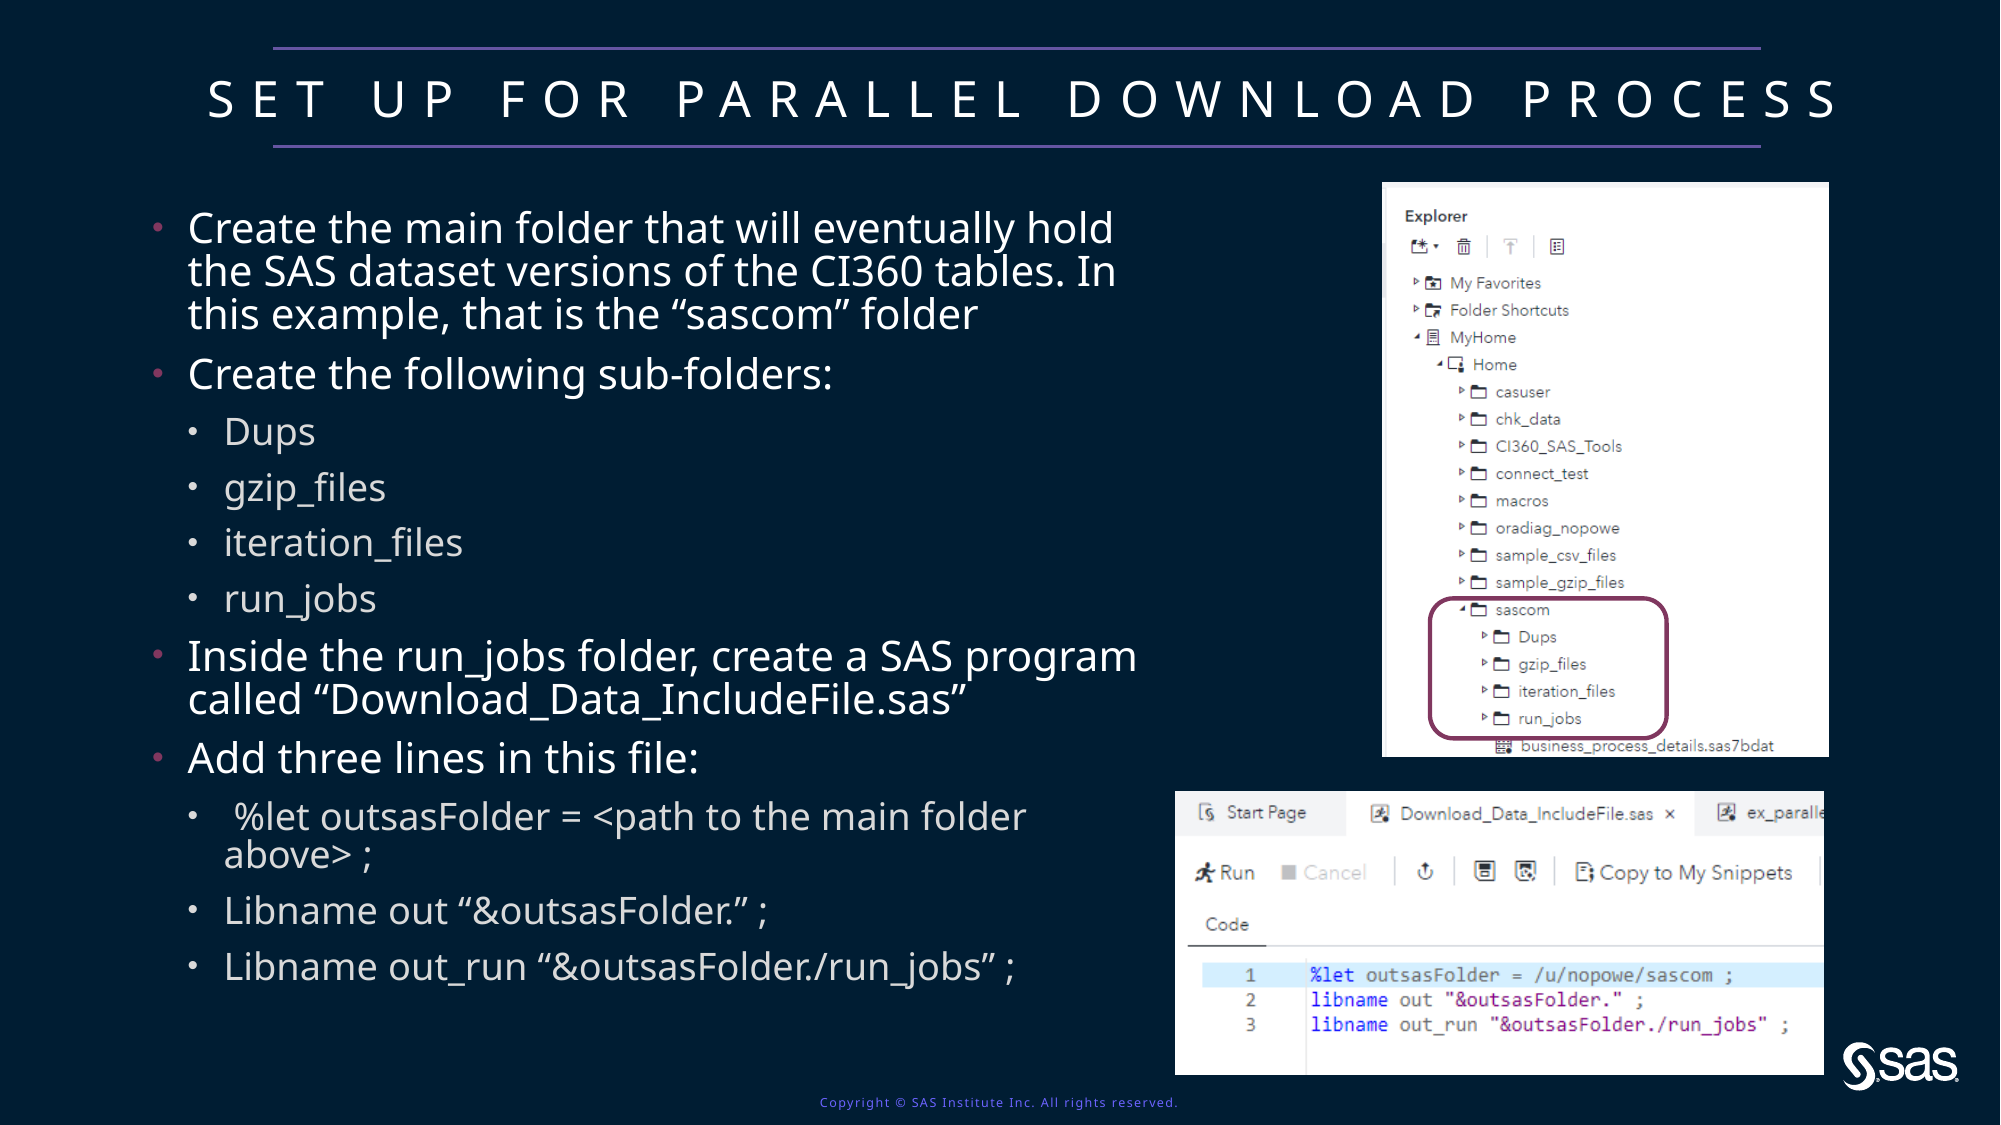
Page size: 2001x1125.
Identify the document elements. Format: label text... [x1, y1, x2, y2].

picture [1175, 791, 1825, 1075]
title Set up for Parallel Download process [137, 47, 1907, 148]
list Create the main folder that will eventually hold the SAS dataset versions of the CI360 tables. In this example, that is the “sascom” folder Create the following sub-folders: Dups gzip_files iteration_files run_jobs Inside the run_jobs folder, create a SAS program called “Download_Data_IncludeFile.sas” Add three lines in this file: %let outsasFolder = <path to the main folder above> ; Libname out “&outsasFolder.” ; Libname out_run “&outsasFolder./run_jobs” ; [137, 201, 1176, 1012]
picture [1382, 182, 1829, 758]
